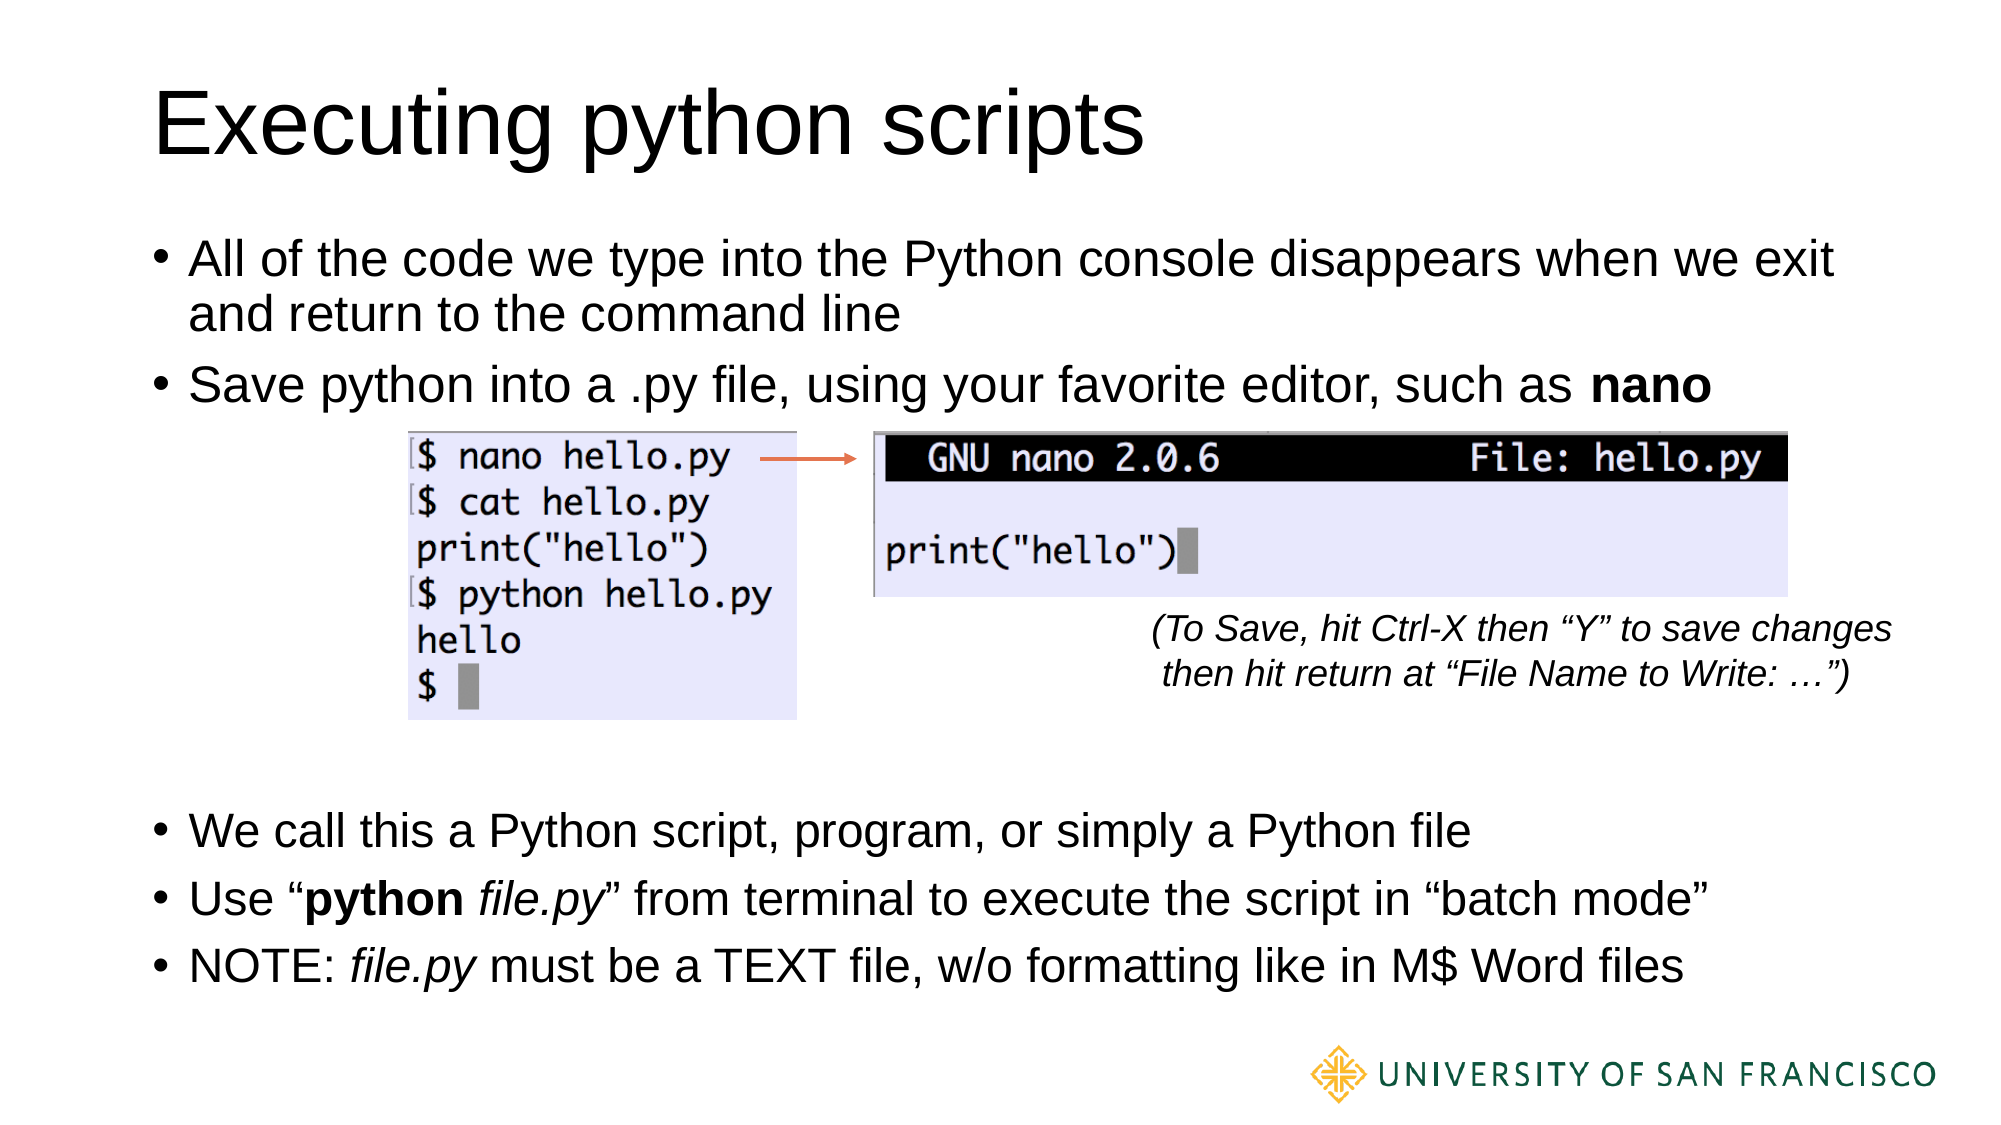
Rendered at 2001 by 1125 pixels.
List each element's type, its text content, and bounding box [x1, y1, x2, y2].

title Executing python scripts [137, 59, 1863, 191]
picture [872, 431, 1788, 597]
picture [408, 431, 797, 720]
list All of the code we type into the Python console disappears when we exit and return to the command line Save python into a .py file, using your favorite editor, such as nano We call this a Python script, program, or simply a Python file Use “python file.py” from terminal to execute the script in “batch mode” NOTE: file.py must be a TEXT file, w/o formatting like in M$ Word files [137, 224, 1901, 1014]
text_box (To Save, hit Ctrl-X then “Y” to save changes then hit return at “File Name to Write: …”) [1136, 596, 1909, 702]
